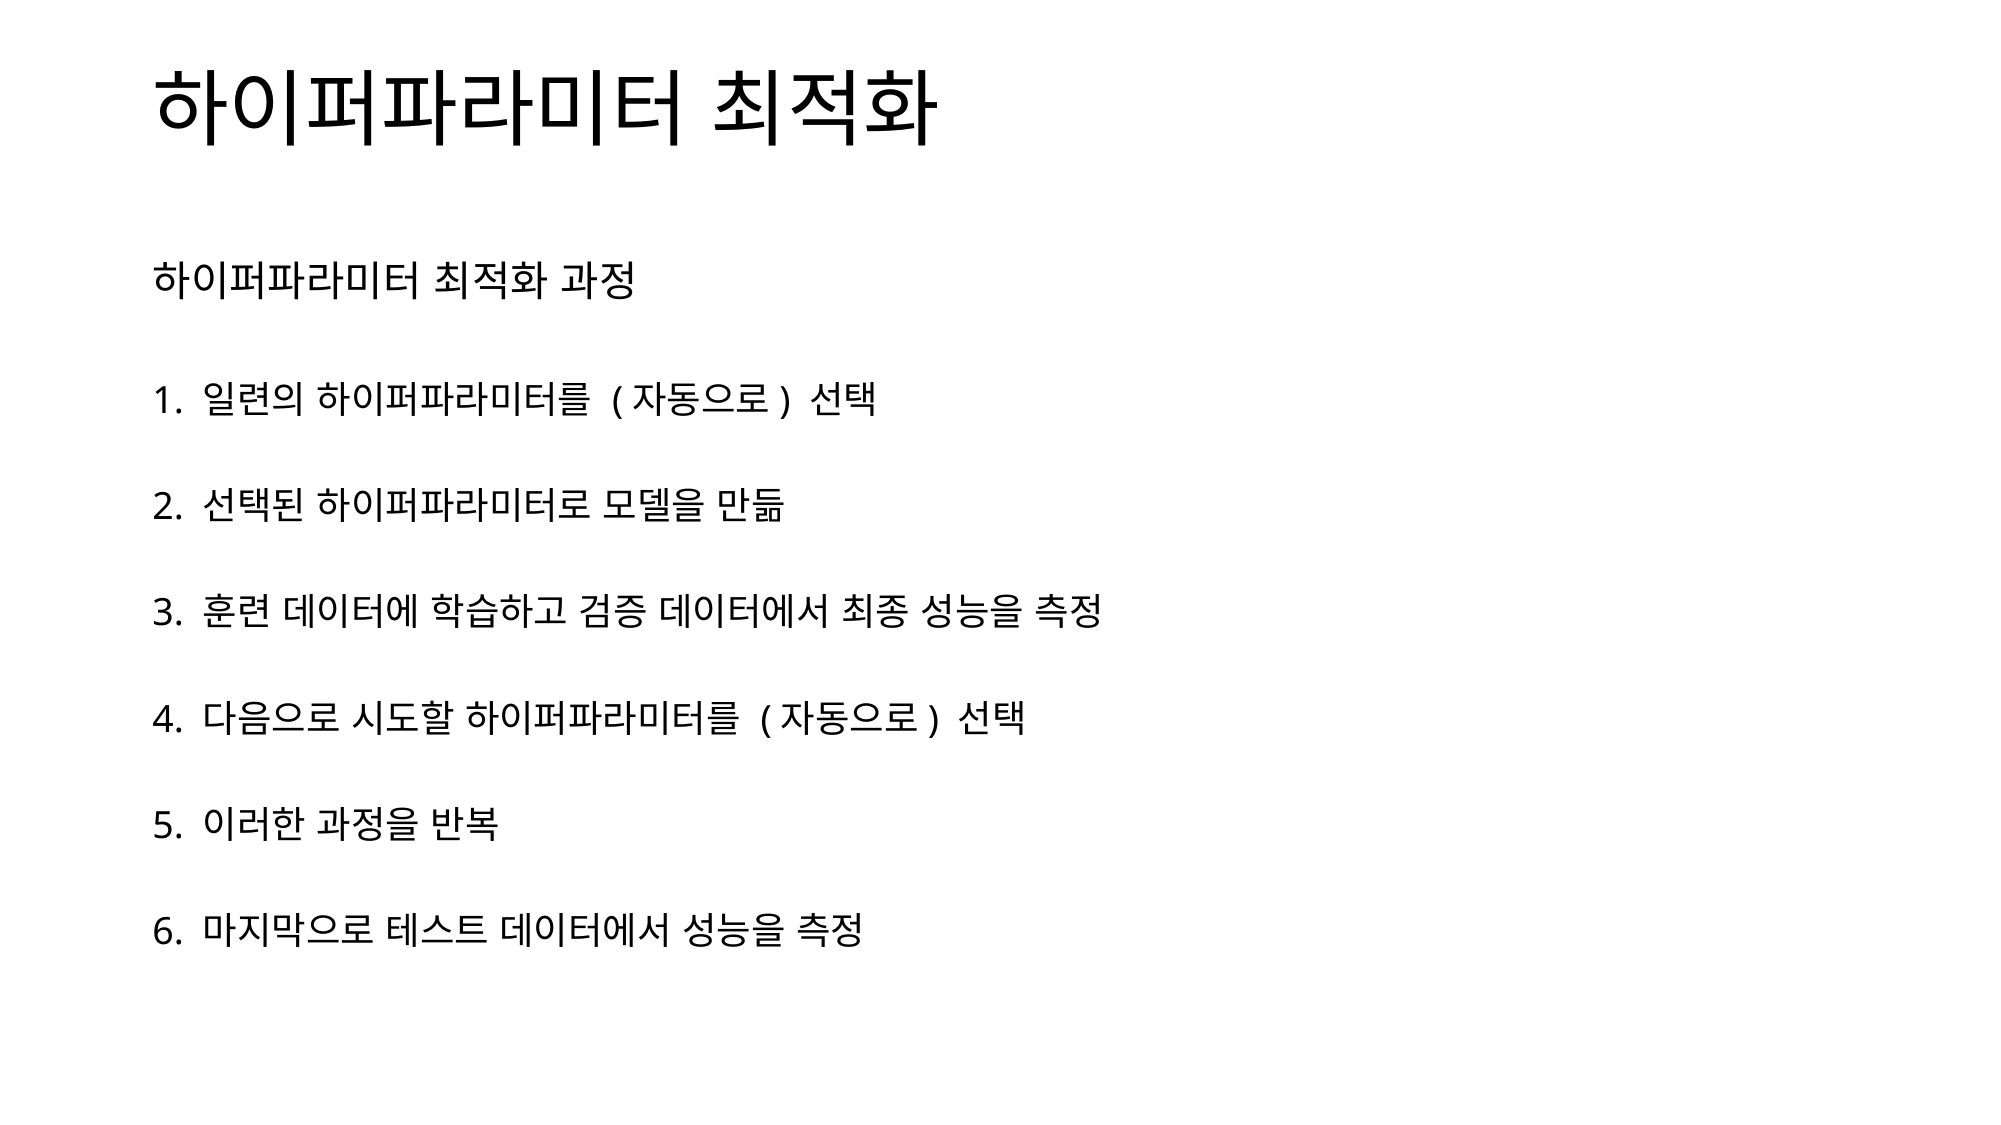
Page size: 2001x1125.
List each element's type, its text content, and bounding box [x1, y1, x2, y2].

text_box 2. 선택된 하이퍼파라미터로 모델을 만듦 [137, 474, 942, 535]
text_box 하이퍼파라미터 최적화 [137, 59, 1863, 278]
text_box 5. 이러한 과정을 반복 [137, 793, 942, 854]
text_box 하이퍼파라미터 최적화 과정 [137, 247, 1790, 312]
text_box 4. 다음으로 시도할 하이퍼파라미터를 (자동으로) 선택 [137, 686, 1421, 747]
text_box 6. 마지막으로 테스트 데이터에서 성능을 측정 [137, 899, 1421, 960]
text_box 3. 훈련 데이터에 학습하고 검증 데이터에서 최종 성능을 측정 [137, 580, 1421, 641]
text_box 1. 일련의 하이퍼파라미터를 (자동으로) 선택 [137, 368, 1421, 429]
